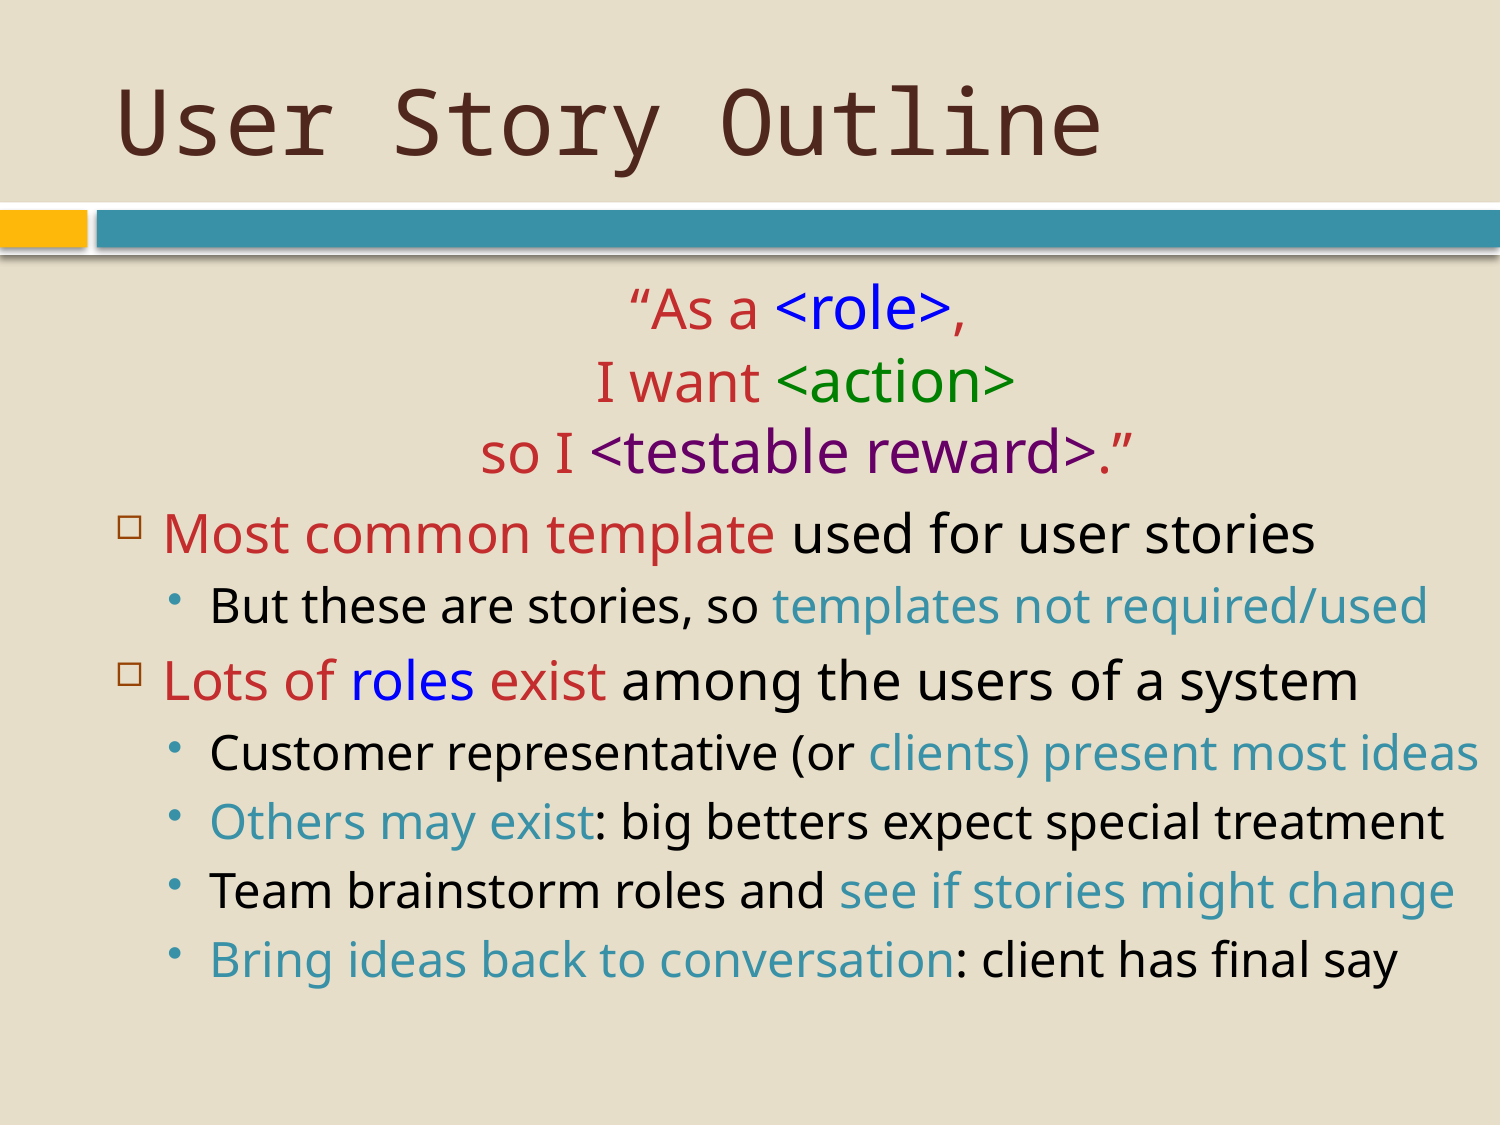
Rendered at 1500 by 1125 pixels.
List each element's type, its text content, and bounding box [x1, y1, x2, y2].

list “As a <role>, I want <action> so I <testable reward>.” Most common template used for user stories But these are stories, so templates not required/used Lots of roles exist among the users of a system Customer representative (or clients) present most ideas Others may exist: big betters expect special treatment Team brainstorm roles and see if stories might change Bring ideas back to conversation: client has final say [100, 262, 1500, 1100]
title User Story Outline [100, 37, 1438, 200]
